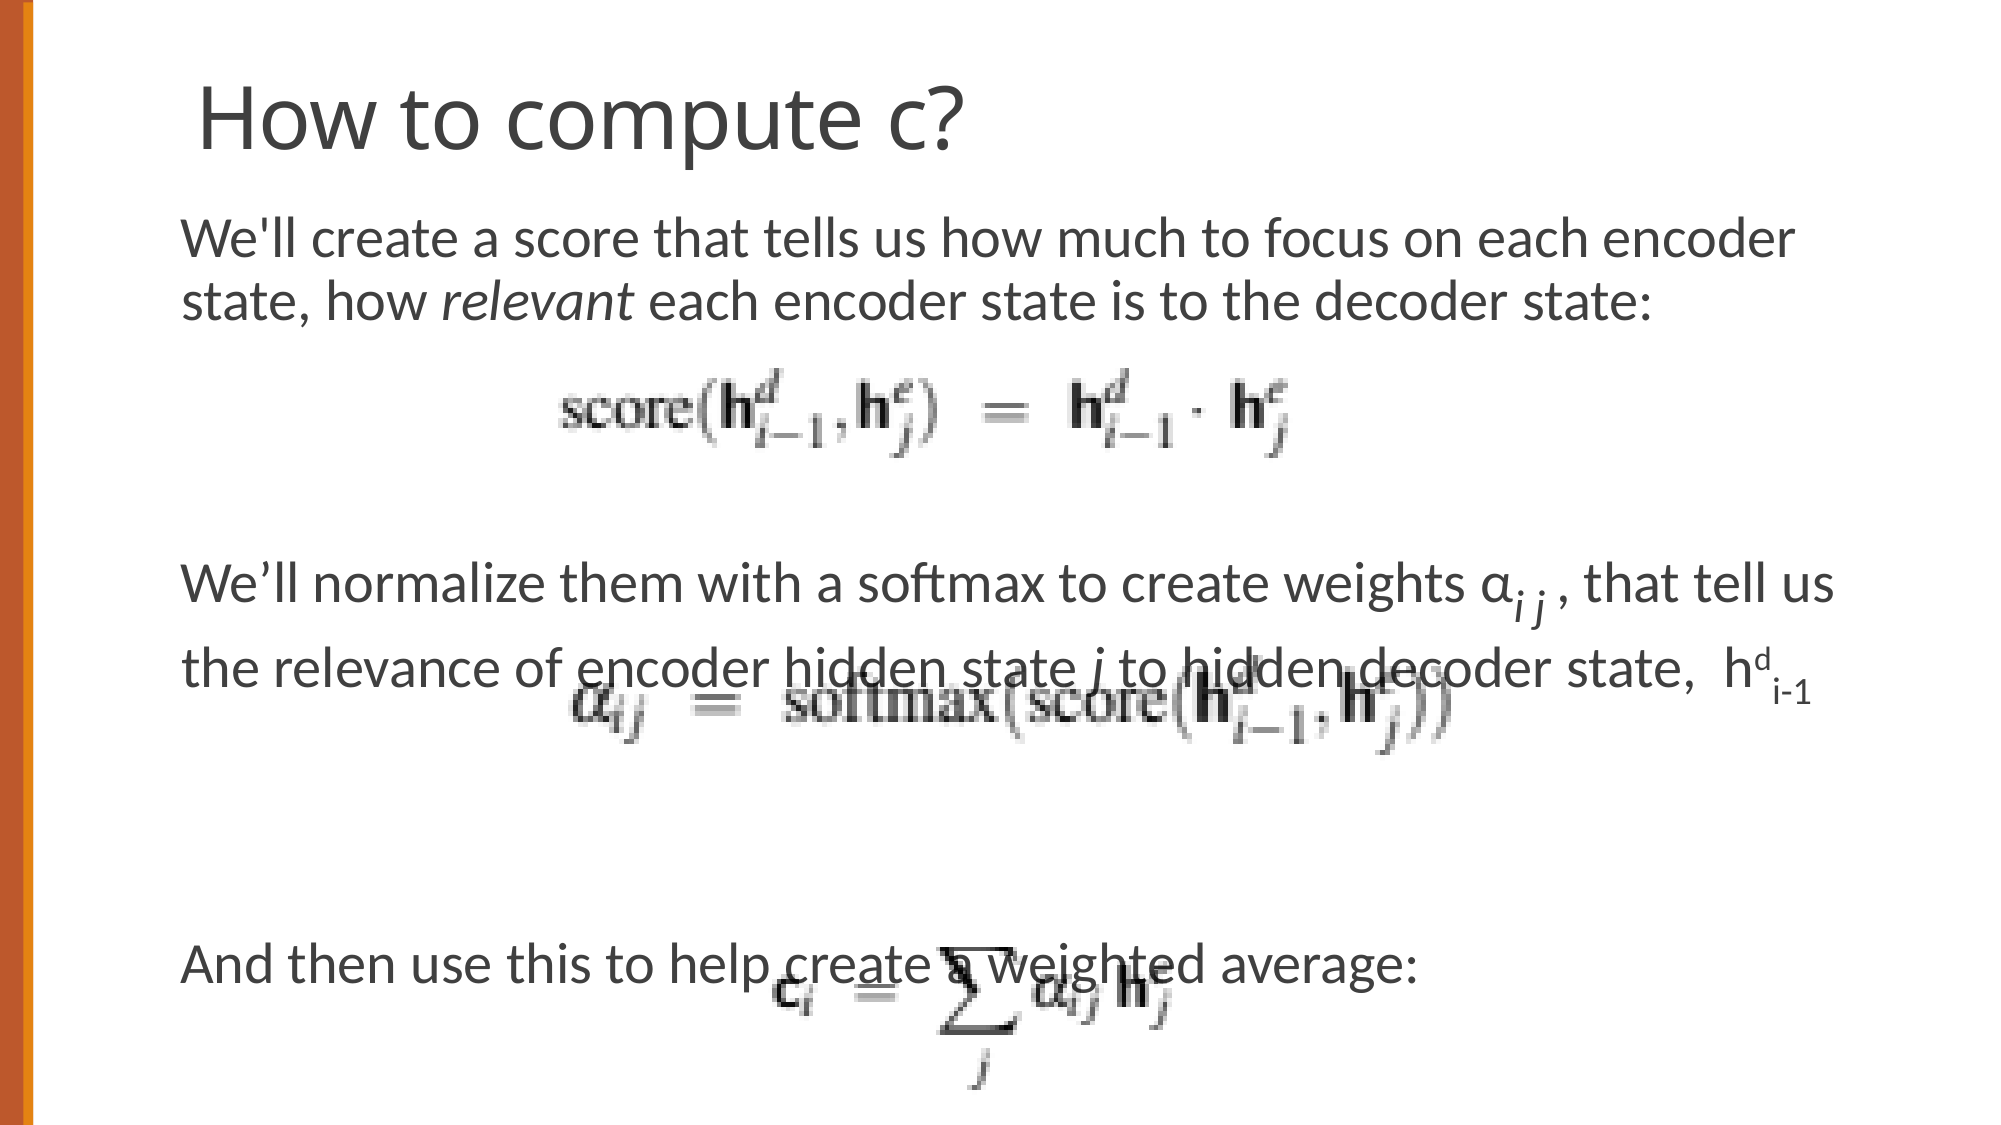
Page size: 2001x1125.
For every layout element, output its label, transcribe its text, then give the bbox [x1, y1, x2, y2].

list We'll create a score that tells us how much to focus on each encoder state, how relevant each encoder state is to the decoder state: We’ll normalize them with a softmax to create weights αi j , that tell us the relevance of encoder hidden state j to hidden decoder state, hdi-1 And then use this to help create a weighted average: [180, 200, 1875, 1013]
title How to compute c? [180, 26, 1830, 175]
picture [537, 639, 1462, 768]
picture [749, 924, 1187, 1114]
picture [548, 352, 1313, 474]
